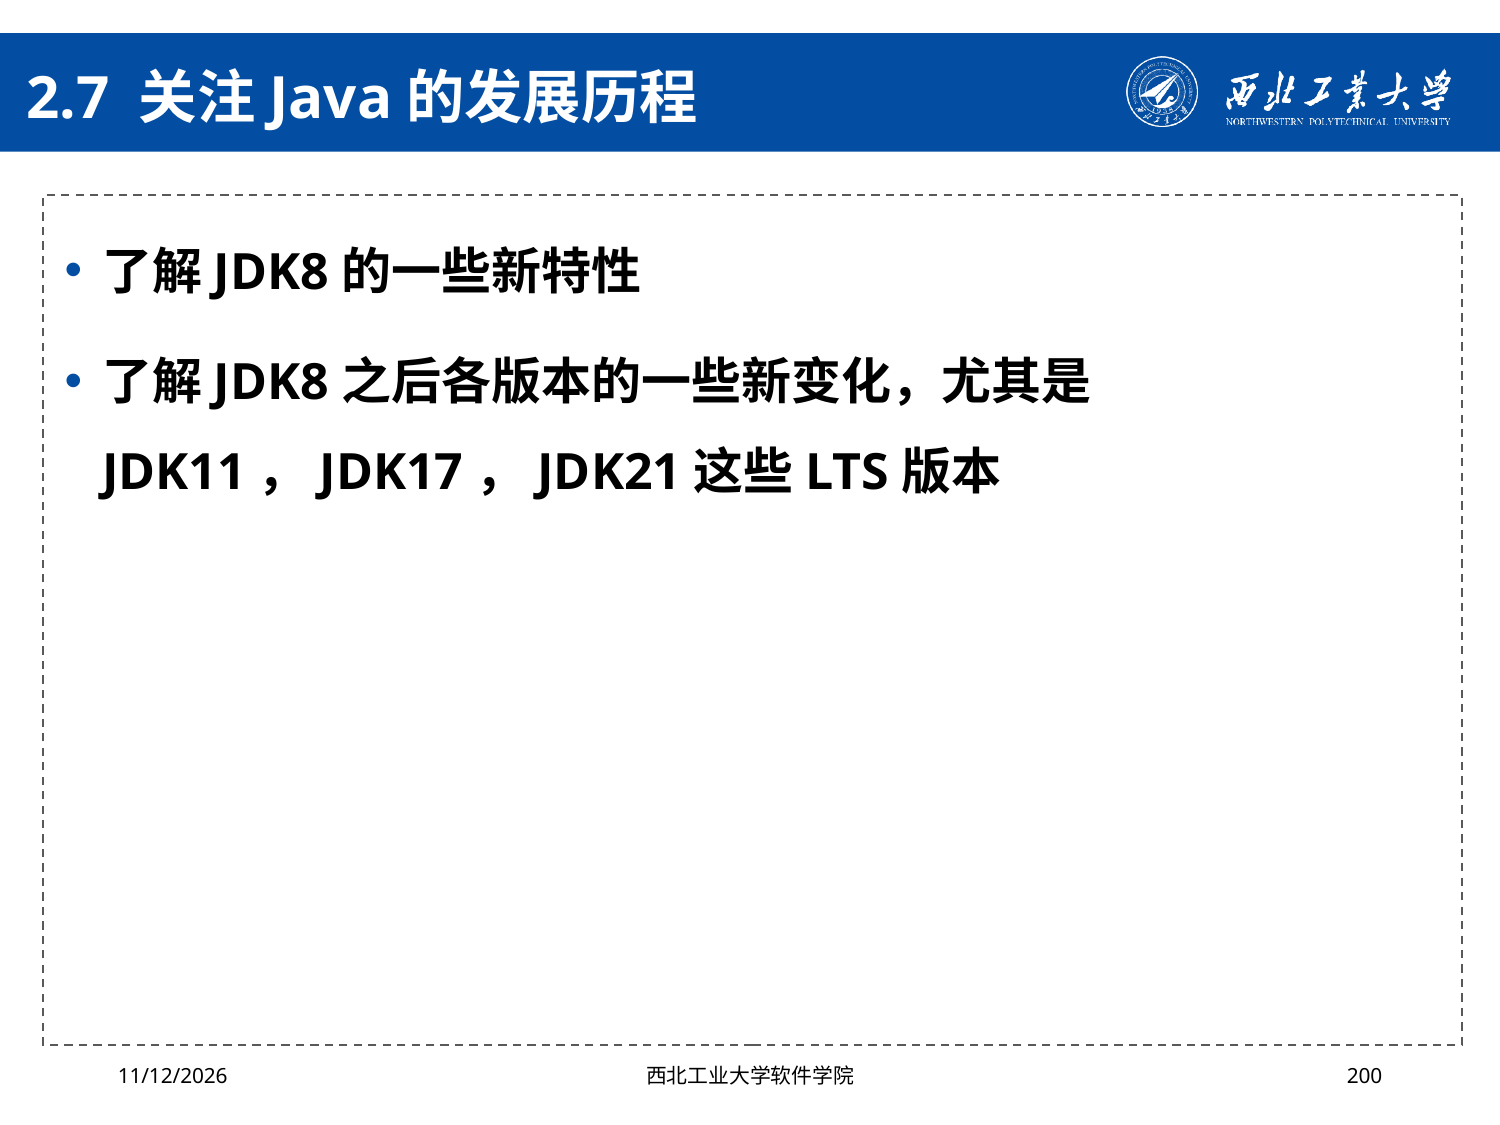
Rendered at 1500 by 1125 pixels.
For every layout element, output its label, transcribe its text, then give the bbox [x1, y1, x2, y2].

picture [1226, 68, 1451, 125]
slide_number 200 [1059, 1055, 1397, 1116]
title 2.7 关注Java的发展历程 [11, 49, 1115, 149]
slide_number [103, 1055, 441, 1116]
picture [1126, 56, 1198, 127]
footer 西北工业大学软件学院 [496, 1055, 1004, 1116]
list 了解JDK8的一些新特性 了解JDK8之后各版本的一些新变化，尤其是JDK11，JDK17，JDK21这些LTS版本 [49, 201, 1457, 1036]
